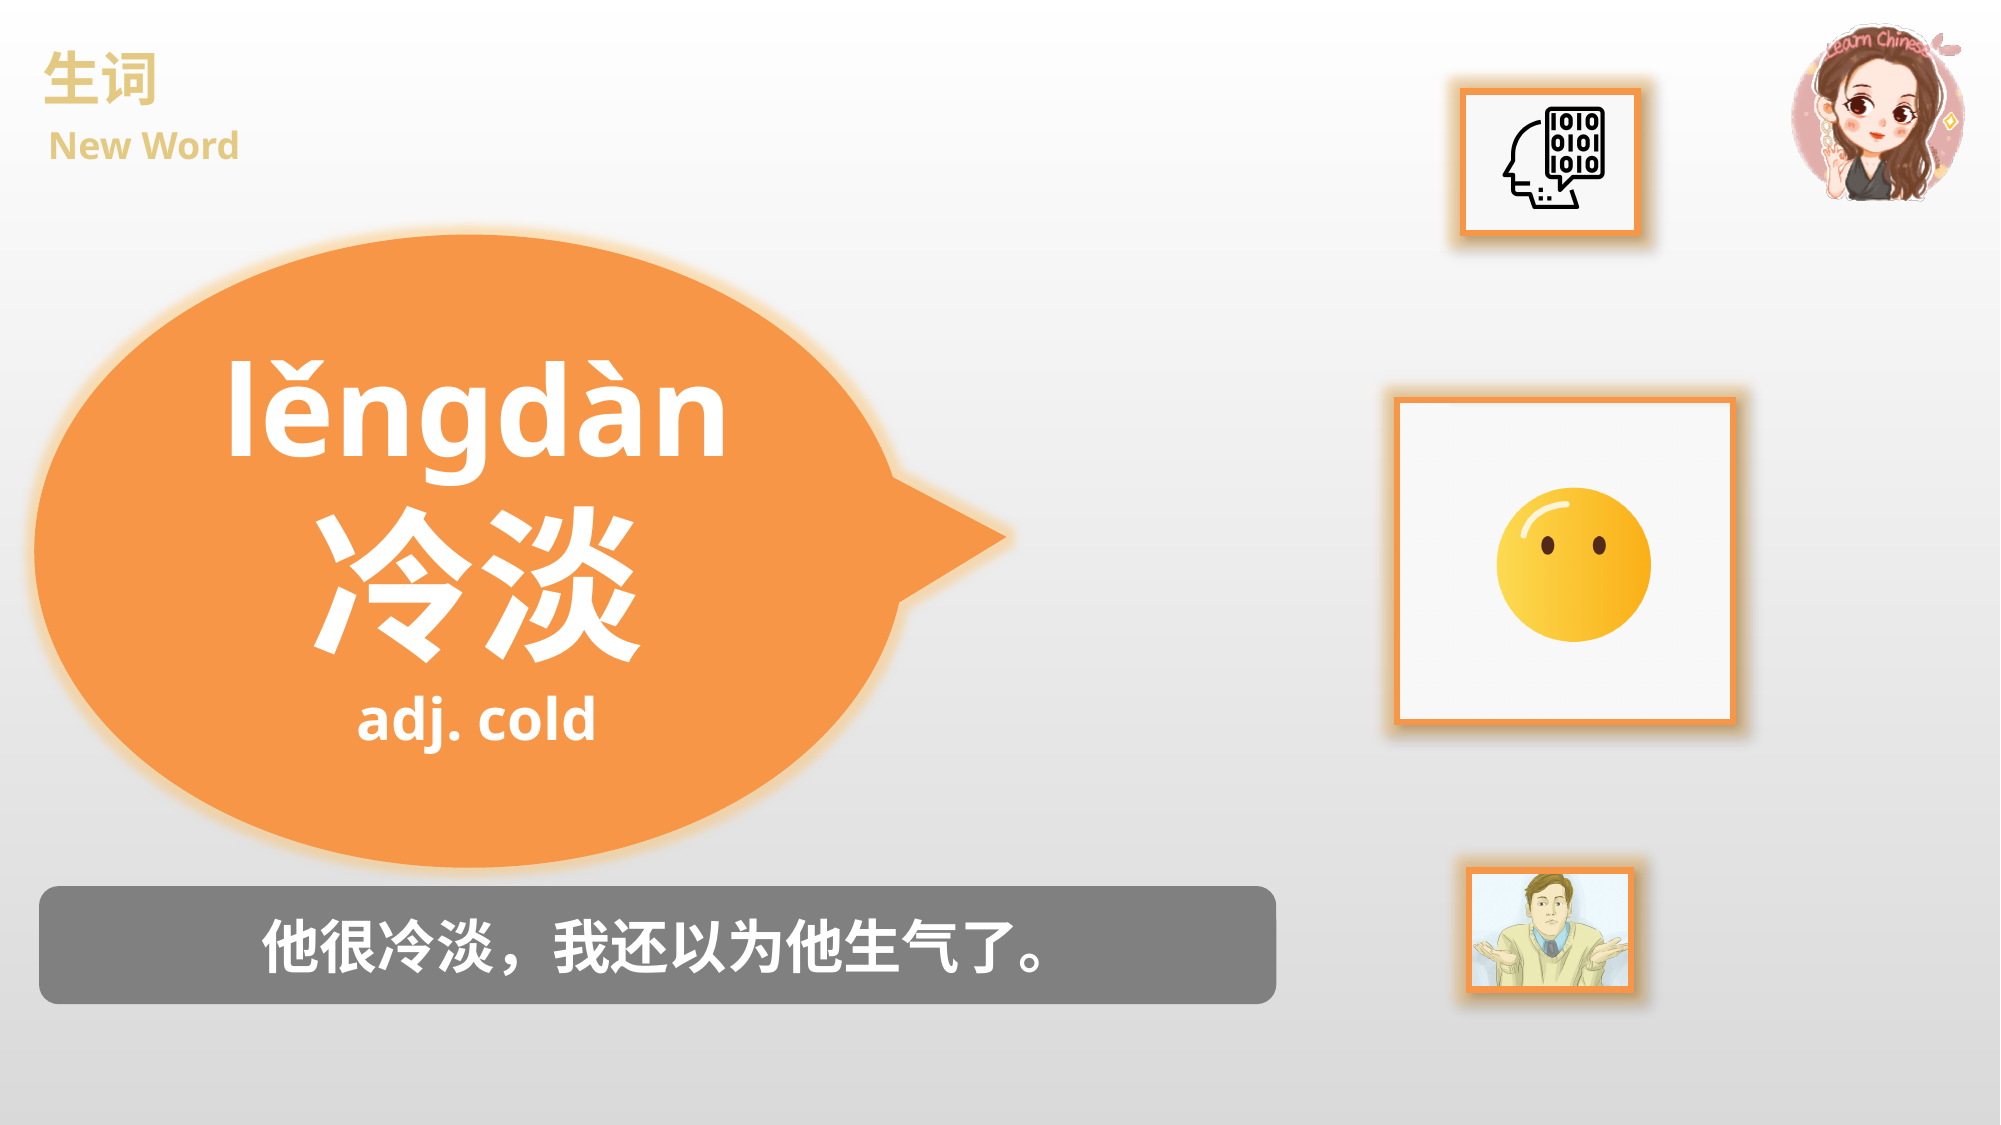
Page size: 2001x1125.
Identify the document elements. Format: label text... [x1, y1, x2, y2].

picture [1465, 94, 1635, 231]
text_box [27, 239, 928, 864]
text_box New Word [33, 115, 256, 175]
picture [1472, 873, 1629, 987]
picture [1758, 0, 1998, 240]
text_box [38, 886, 1300, 1005]
picture [1400, 403, 1730, 719]
text_box 生词 [27, 35, 174, 120]
